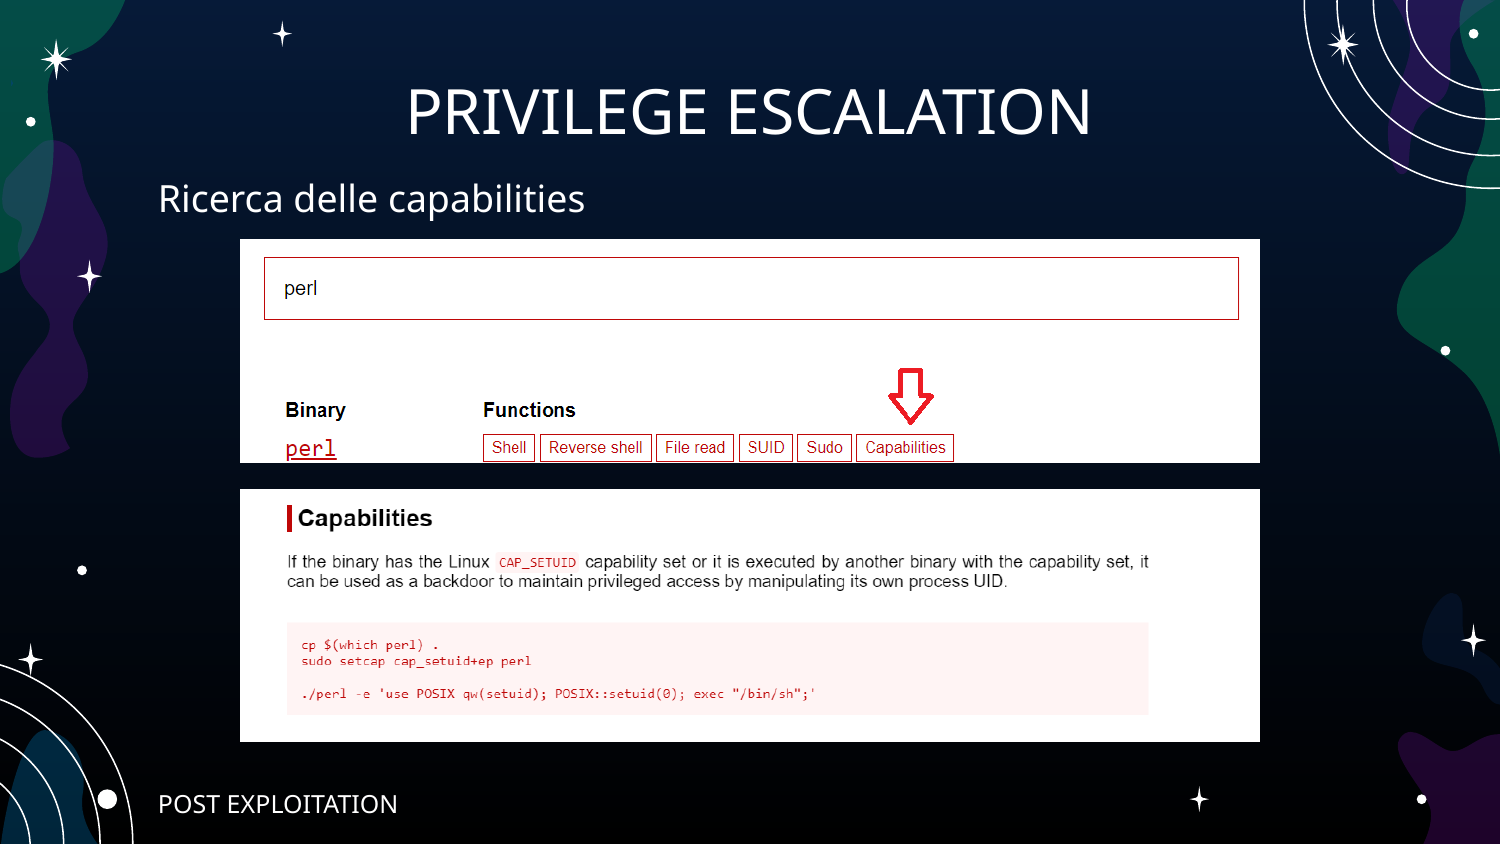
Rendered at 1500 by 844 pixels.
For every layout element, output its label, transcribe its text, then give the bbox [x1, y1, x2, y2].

text_box Ricerca delle capabilities [143, 167, 1103, 228]
picture [239, 238, 1261, 463]
title PRIVILEGE ESCALATION [117, 57, 1383, 152]
text_box POST EXPLOITATION [143, 781, 1500, 827]
picture [239, 488, 1261, 742]
